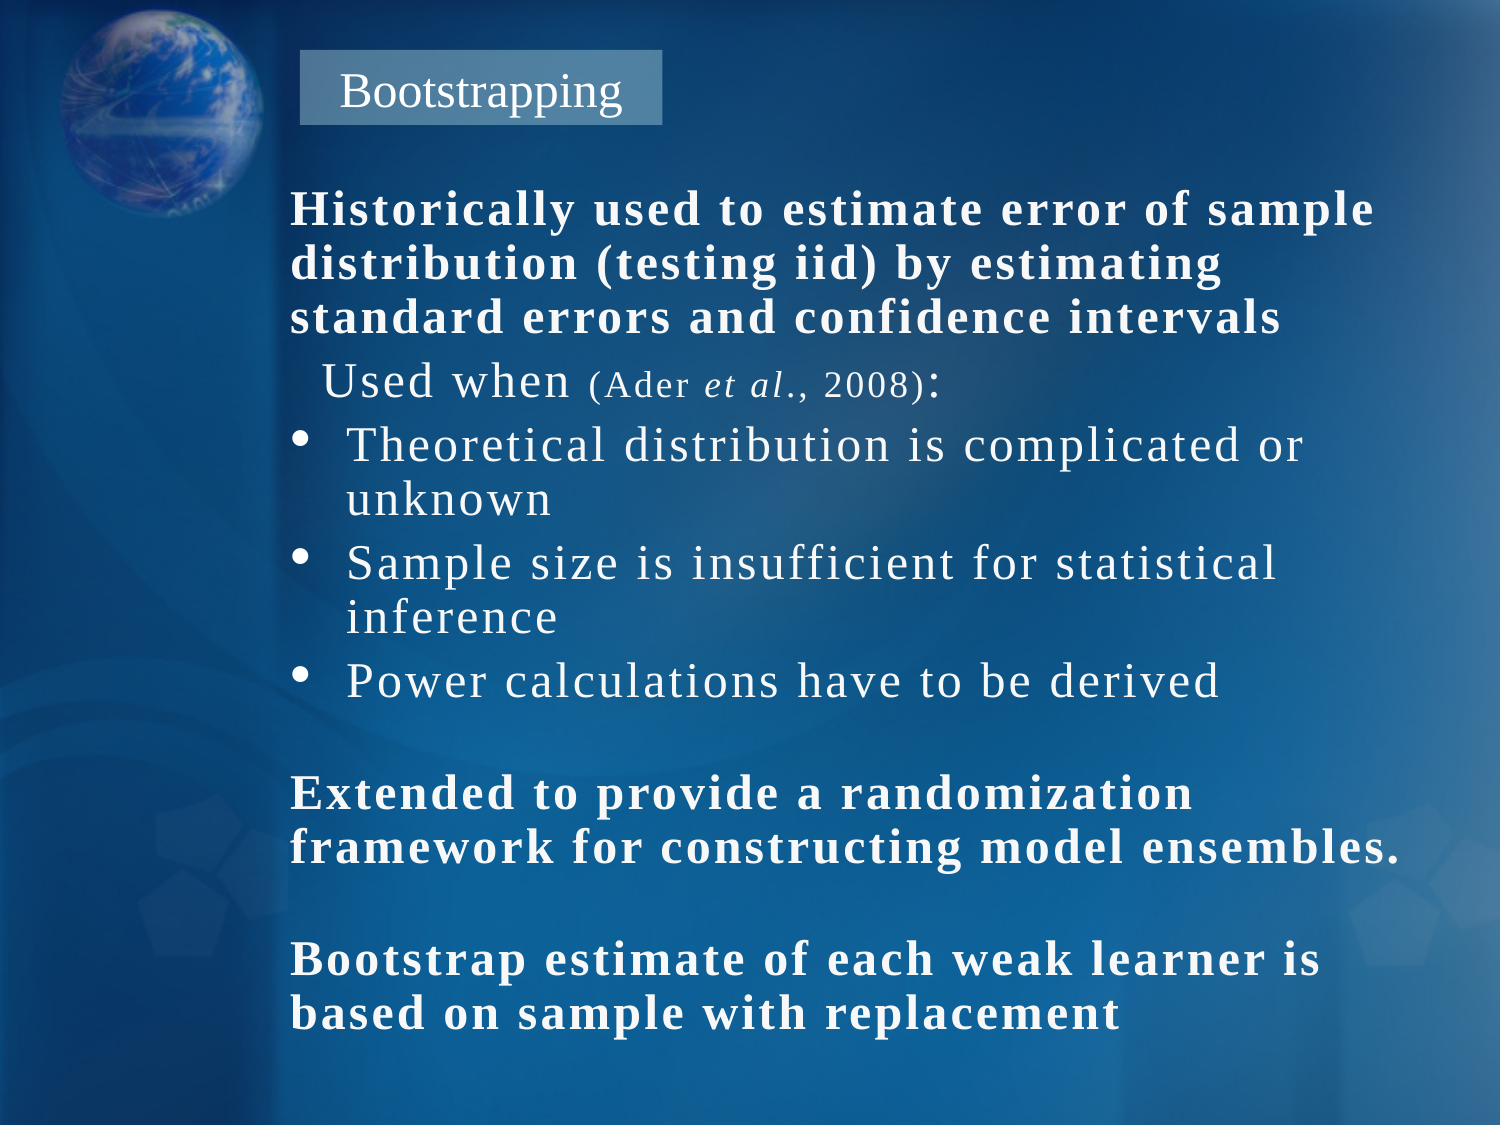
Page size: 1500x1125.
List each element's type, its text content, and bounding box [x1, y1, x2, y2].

text_box Bootstrapping [299, 49, 663, 125]
list Historically used to estimate error of sample distribution (testing iid) by estimating standard errors and confidence intervals Used when (Ader et al., 2008): Theoretical distribution is complicated or unknown Sample size is insufficient for statistical inference Power calculations have to be derived Extended to provide a randomization framework for constructing model ensembles. Bootstrap estimate of each weak learner is based on sample with replacement [275, 174, 1463, 1100]
picture [0, 0, 1500, 1125]
